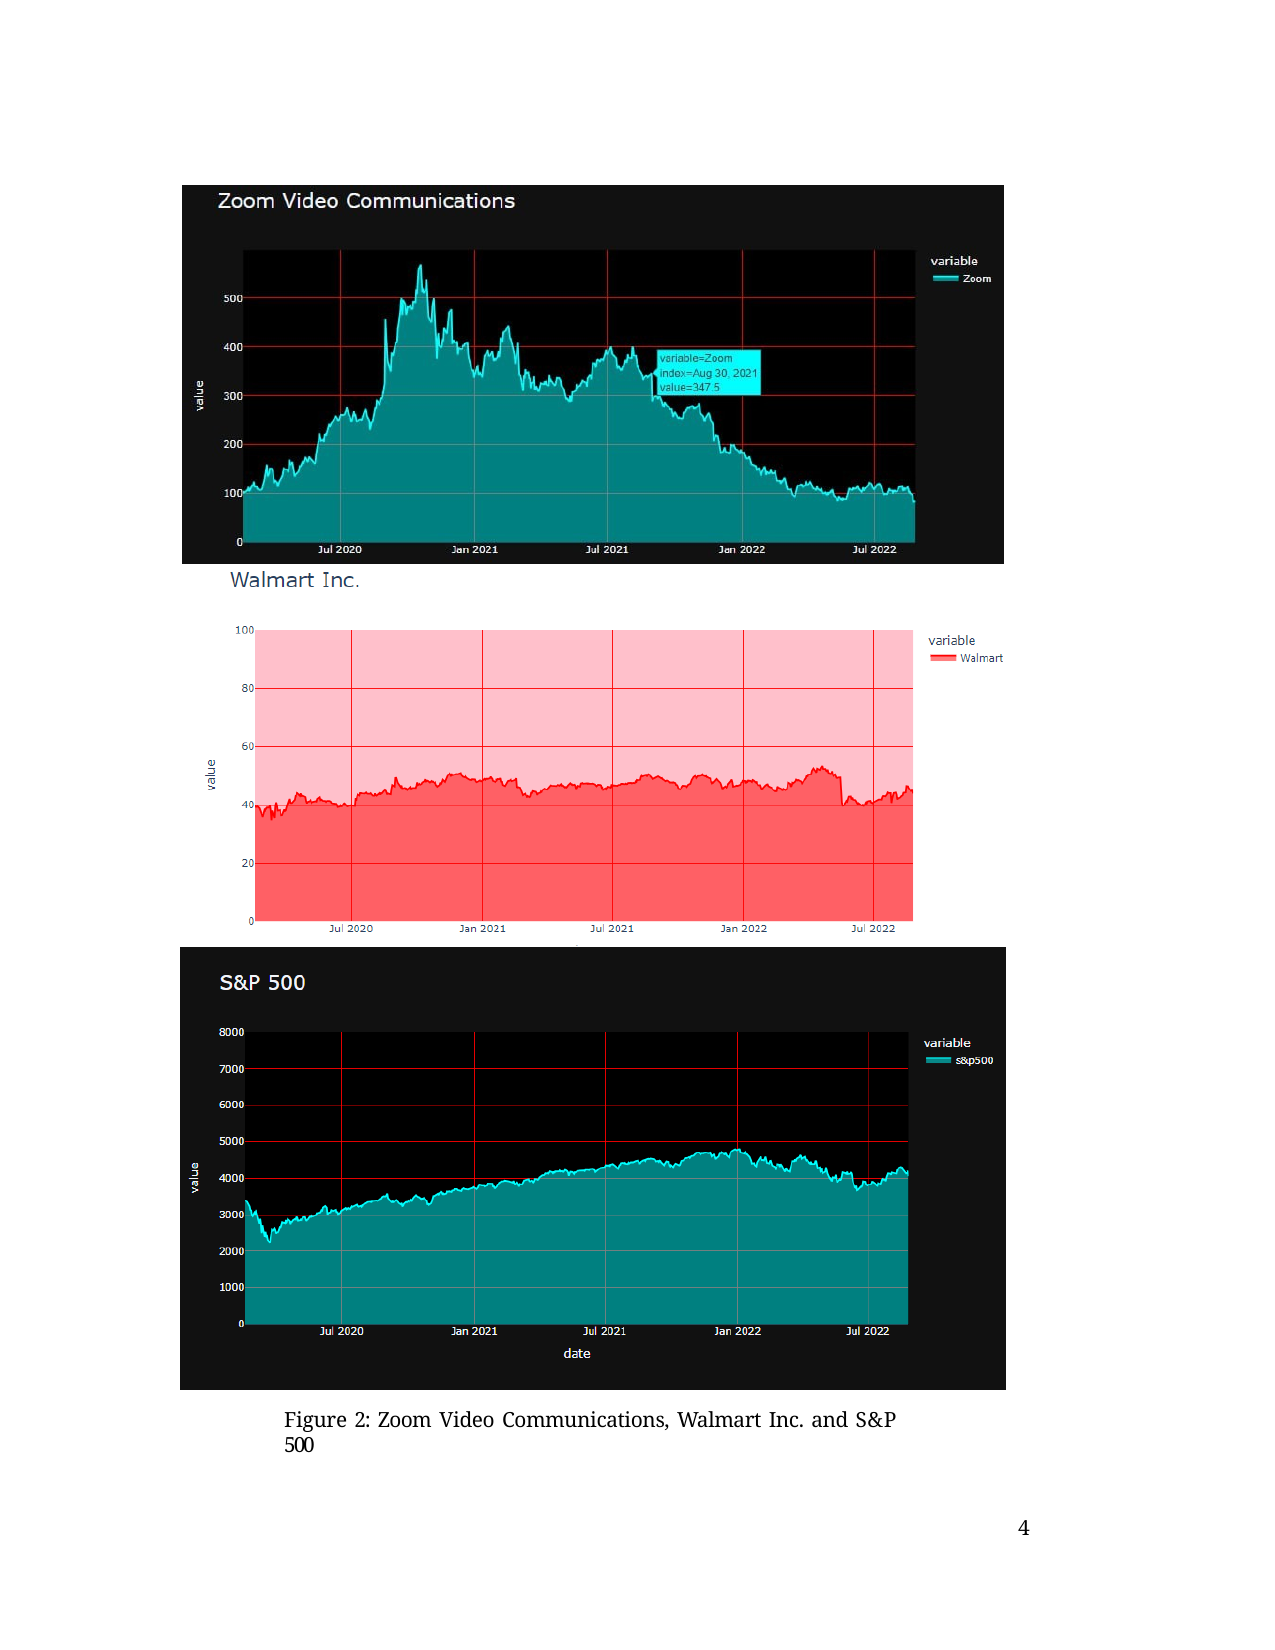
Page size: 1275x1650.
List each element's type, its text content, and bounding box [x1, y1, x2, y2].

slide_number 4 [1011, 1513, 1046, 1650]
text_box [180, 571, 1006, 1390]
text_box Figure 2: Zoom Video Communications, Walmart Inc. and S&P 500 [282, 1404, 905, 1457]
picture [182, 184, 1005, 564]
